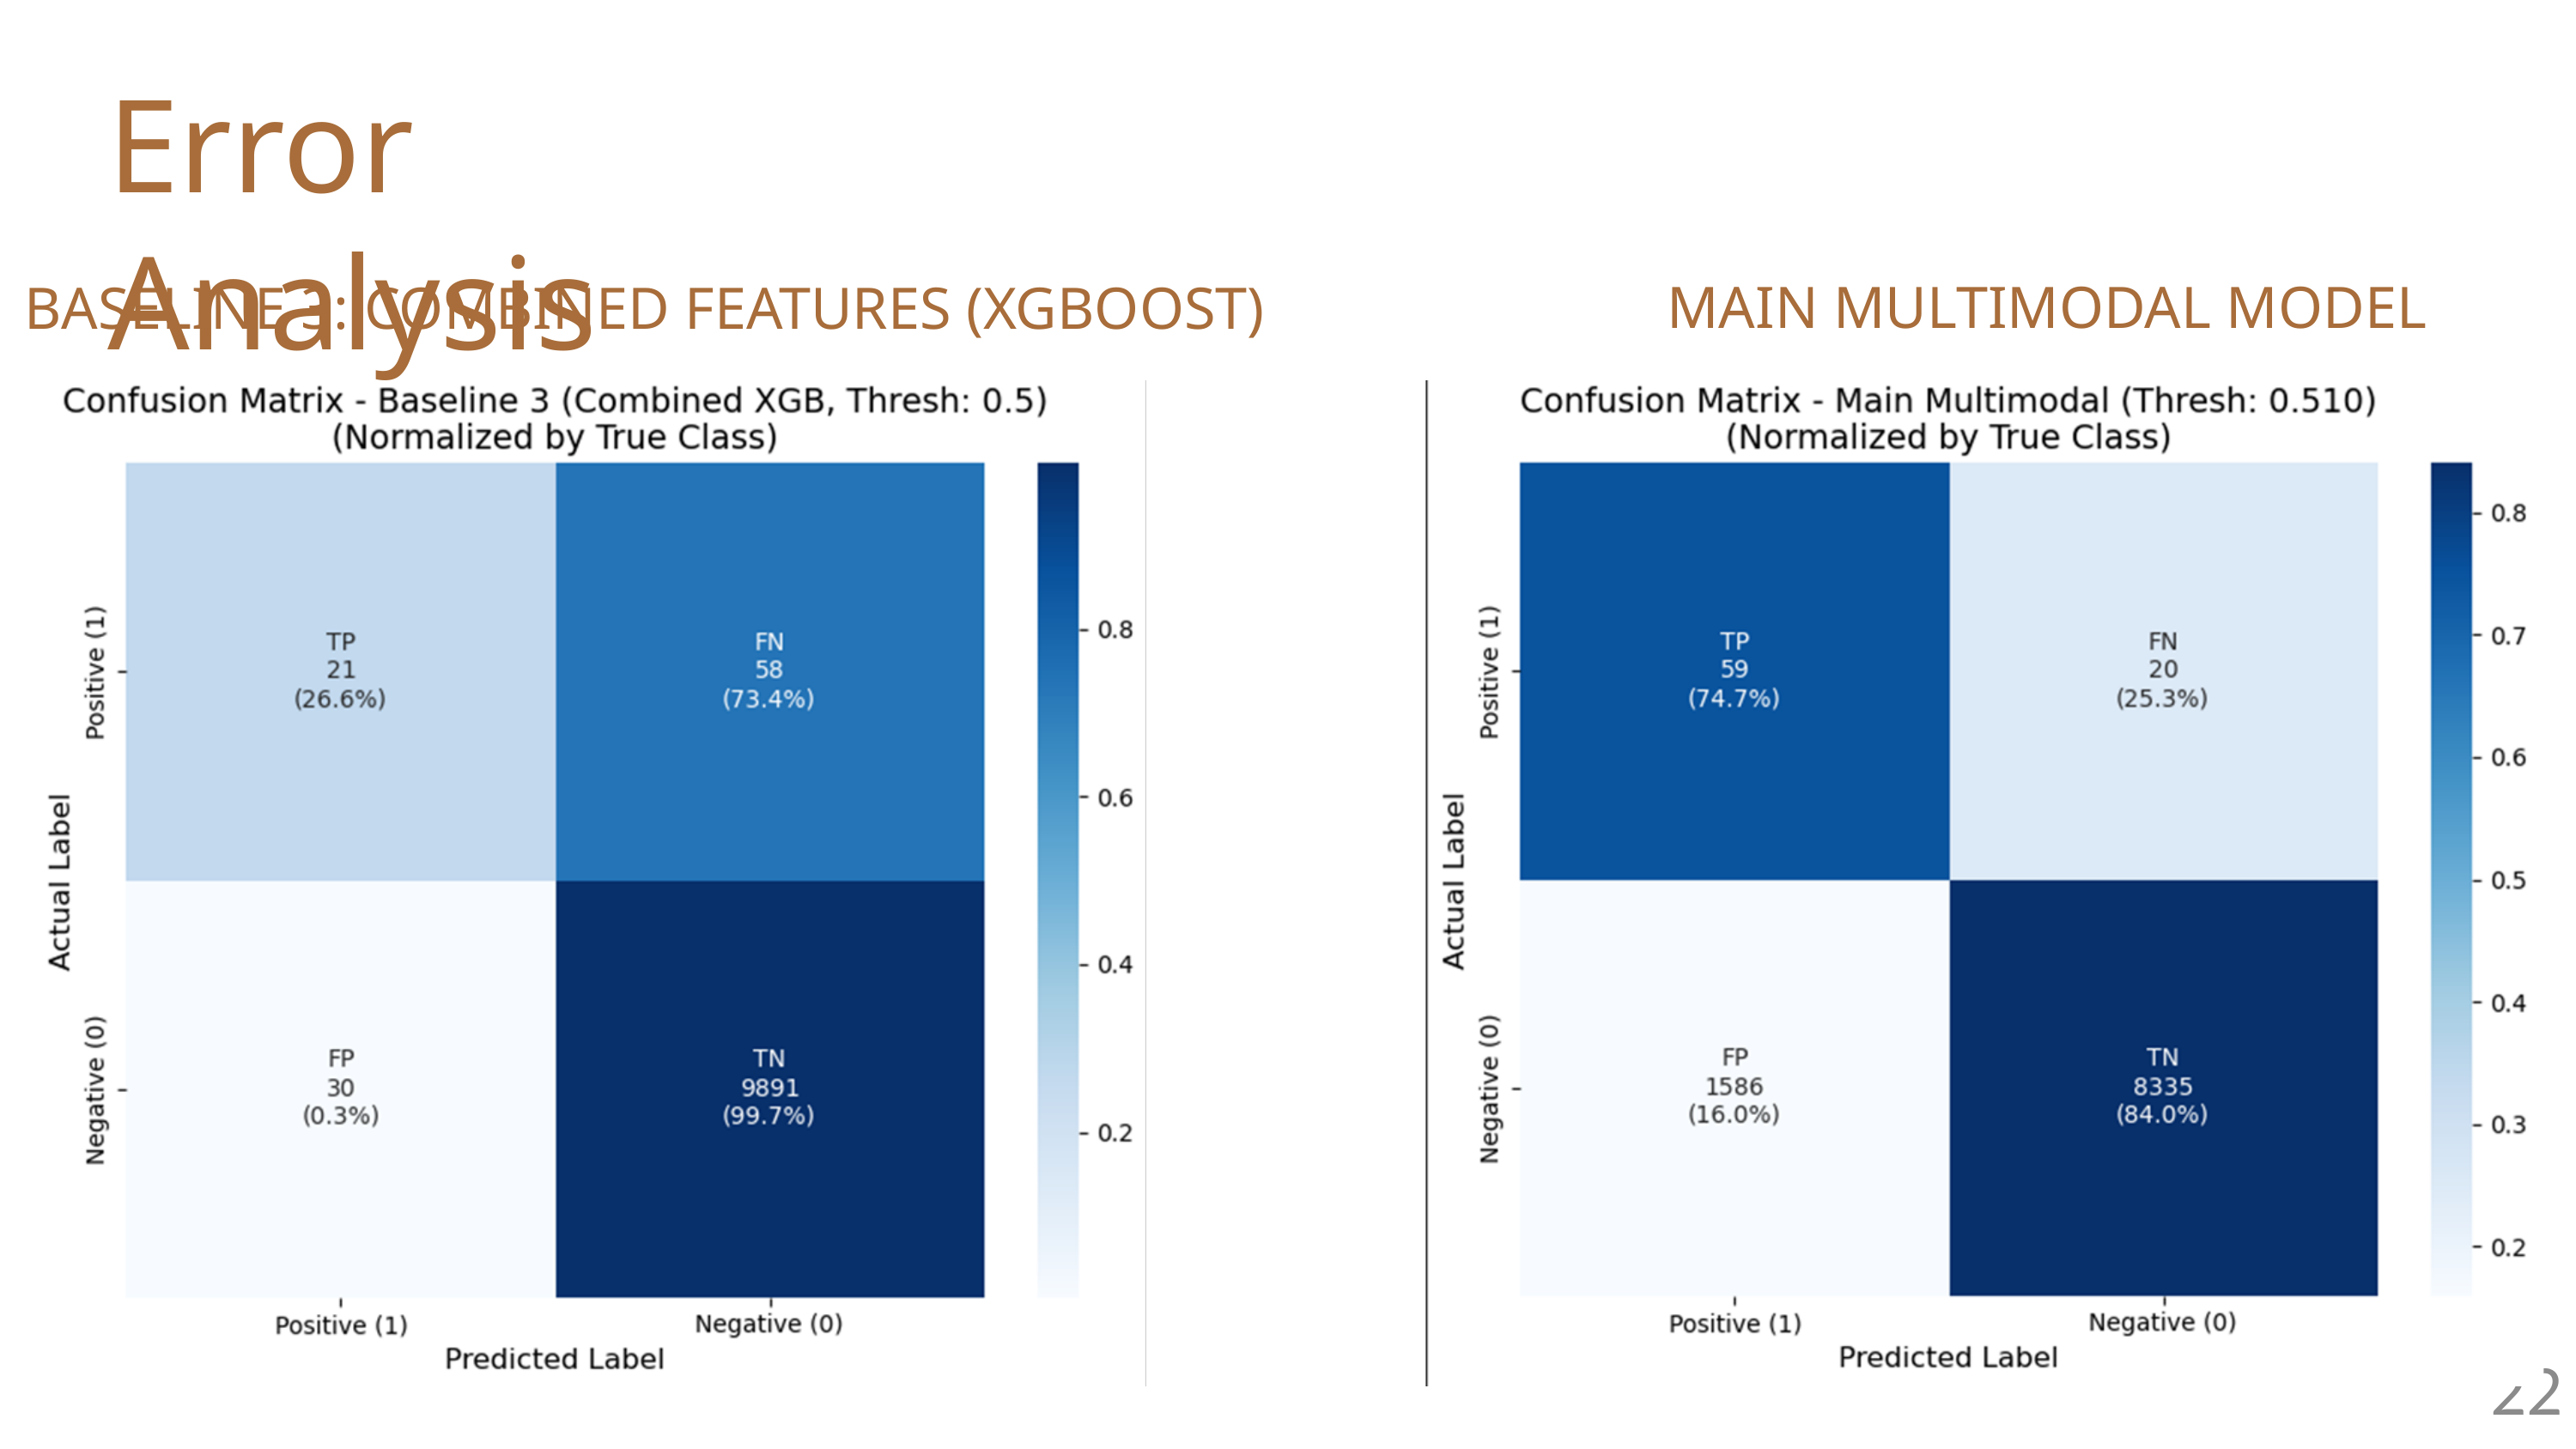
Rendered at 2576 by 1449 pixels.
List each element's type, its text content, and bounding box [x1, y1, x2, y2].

slide_number 22 [2350, 1325, 2576, 1449]
text_box BASELINE 3: COMBINED FEATURES (XGBOOST) [0, 271, 1291, 409]
text_box [33, 380, 2544, 1387]
text_box MAIN MULTIMODAL MODEL [1597, 271, 2497, 341]
text_box Error Analysis [106, 61, 923, 271]
